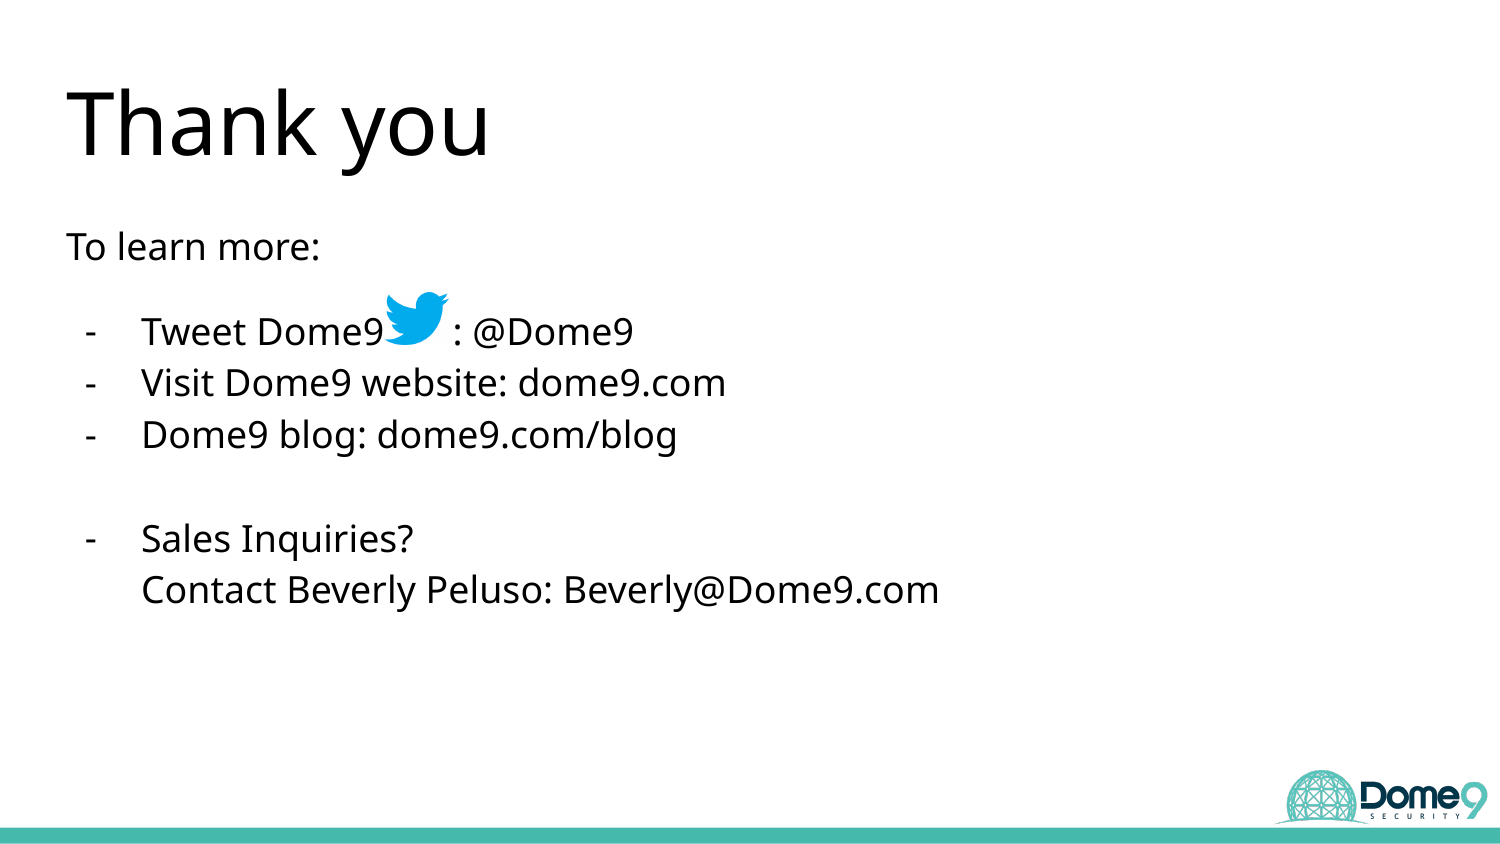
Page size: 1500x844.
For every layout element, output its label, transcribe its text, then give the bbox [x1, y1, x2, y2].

title Thank you [51, 51, 1449, 189]
list To learn more: Tweet Dome9 : @Dome9 Visit Dome9 website: dome9.com Dome9 blog: dome9.com/blog Sales Inquiries? Contact Beverly Peluso: Beverly@Dome9.com [51, 200, 1449, 621]
picture [1273, 769, 1488, 825]
picture [416, 292, 449, 345]
picture [384, 292, 423, 345]
